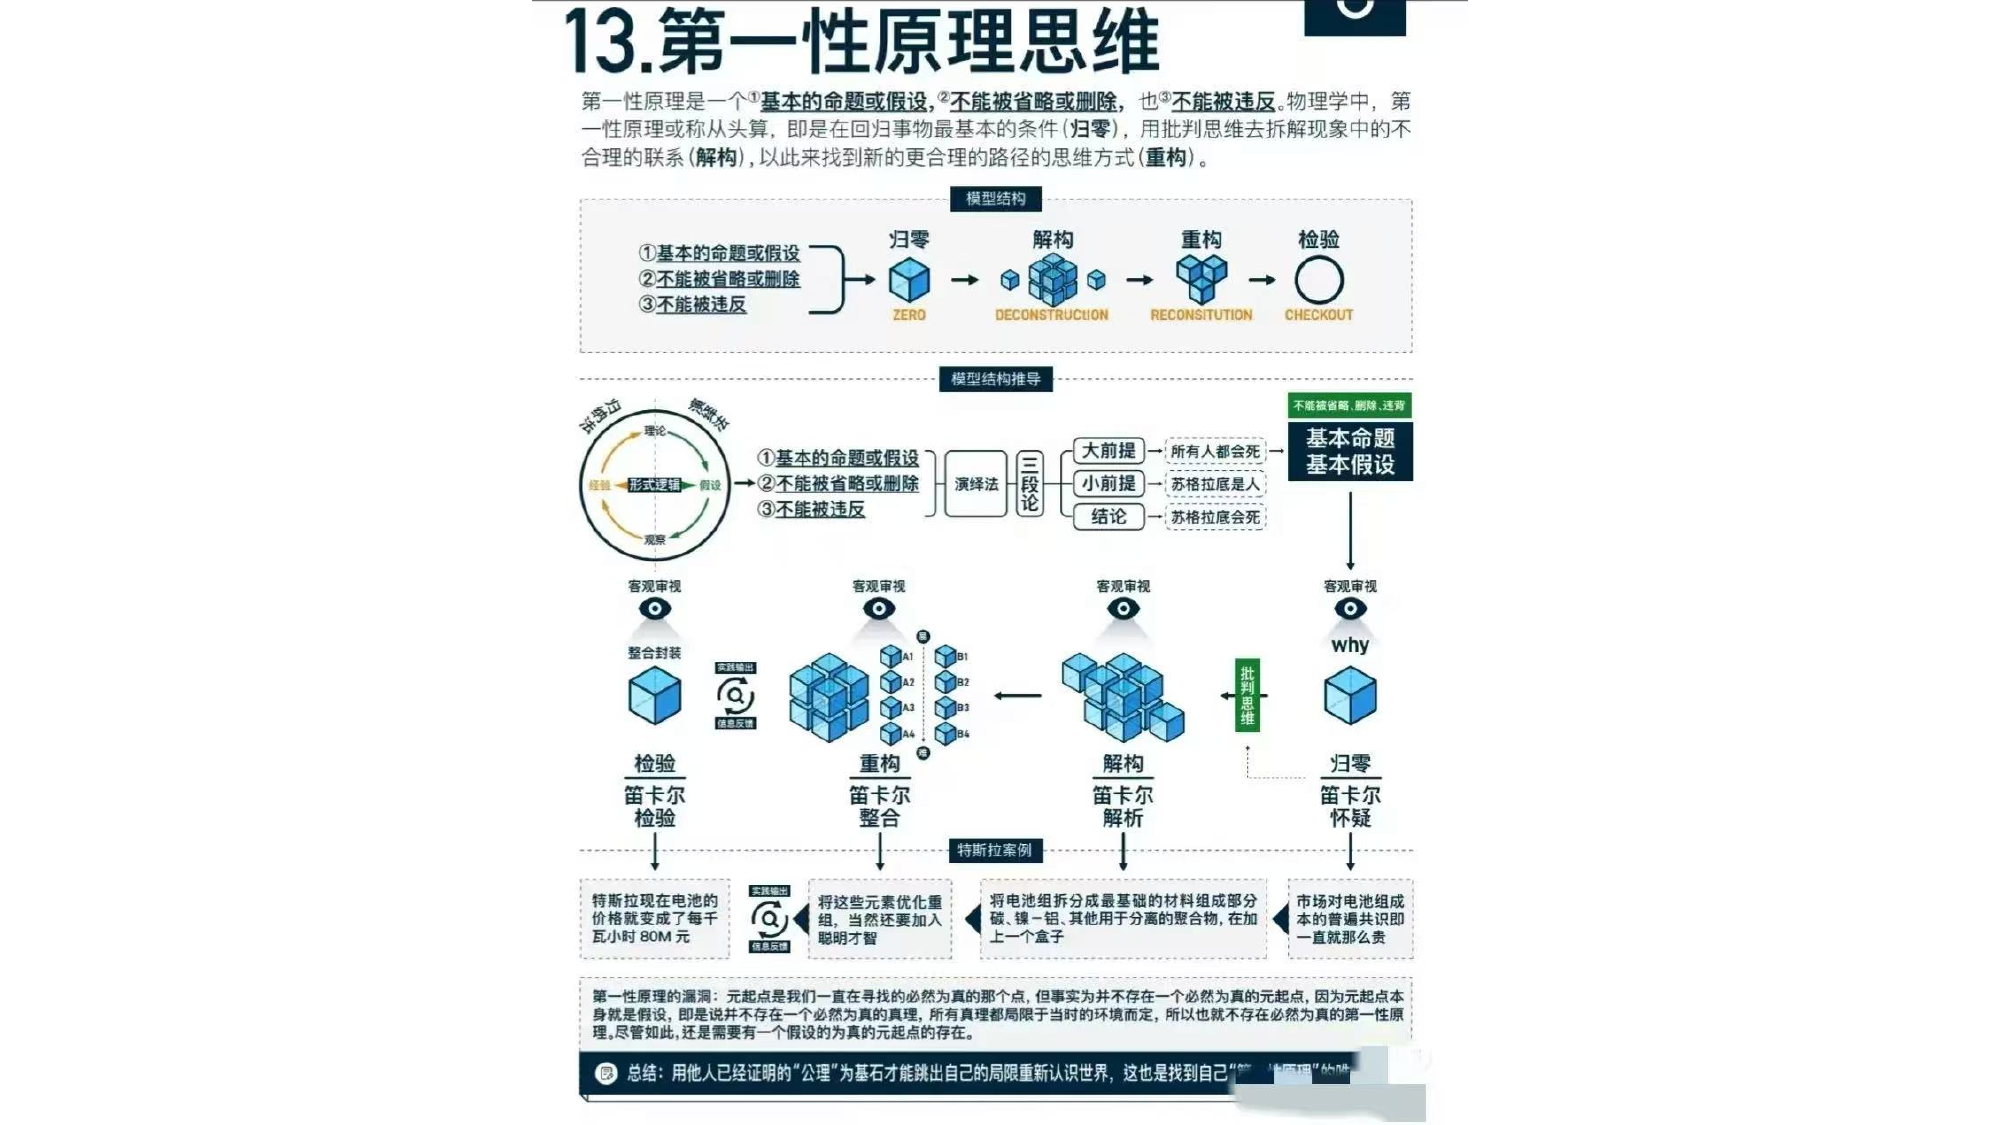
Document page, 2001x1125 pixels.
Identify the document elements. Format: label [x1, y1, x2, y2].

picture [532, 0, 1468, 1125]
